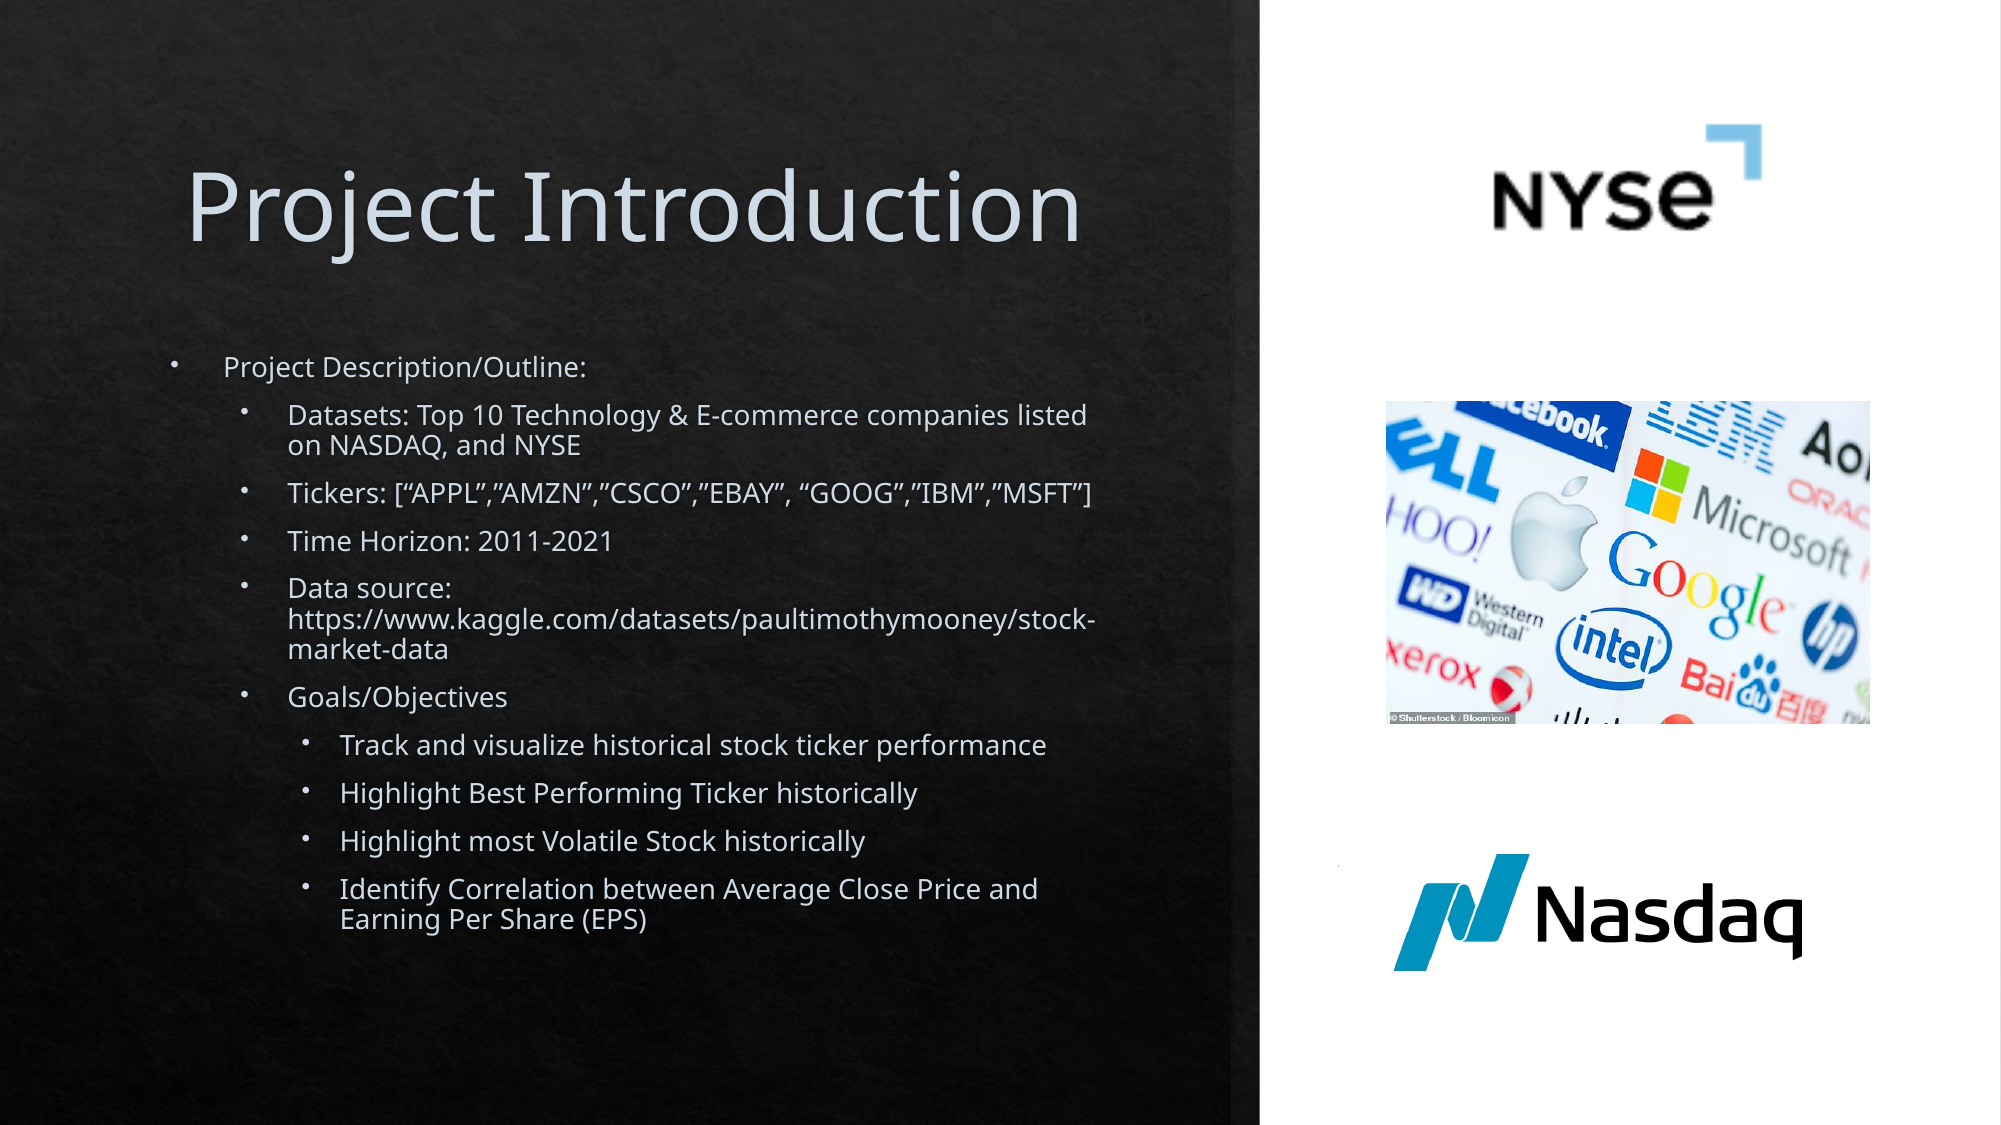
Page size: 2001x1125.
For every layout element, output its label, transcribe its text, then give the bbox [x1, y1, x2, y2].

picture [1230, 0, 2000, 1125]
title Project Introduction [149, 99, 1120, 322]
list Project Description/Outline: Datasets: Top 10 Technology & E-commerce companies listed on NASDAQ, and NYSE Tickers: [“APPL”,”AMZN”,”CSCO”,”EBAY”, “GOOG”,”IBM”,”MSFT”] Time Horizon: 2011-2021 Data source: https://www.kaggle.com/datasets/paultimothymooney/stock-market-data Goals/Objectives Track and visualize historical stock ticker performance Highlight Best Performing Ticker historically Highlight most Volatile Stock historically Identify Correlation between Average Close Price and Earning Per Share (EPS) [149, 345, 1120, 950]
